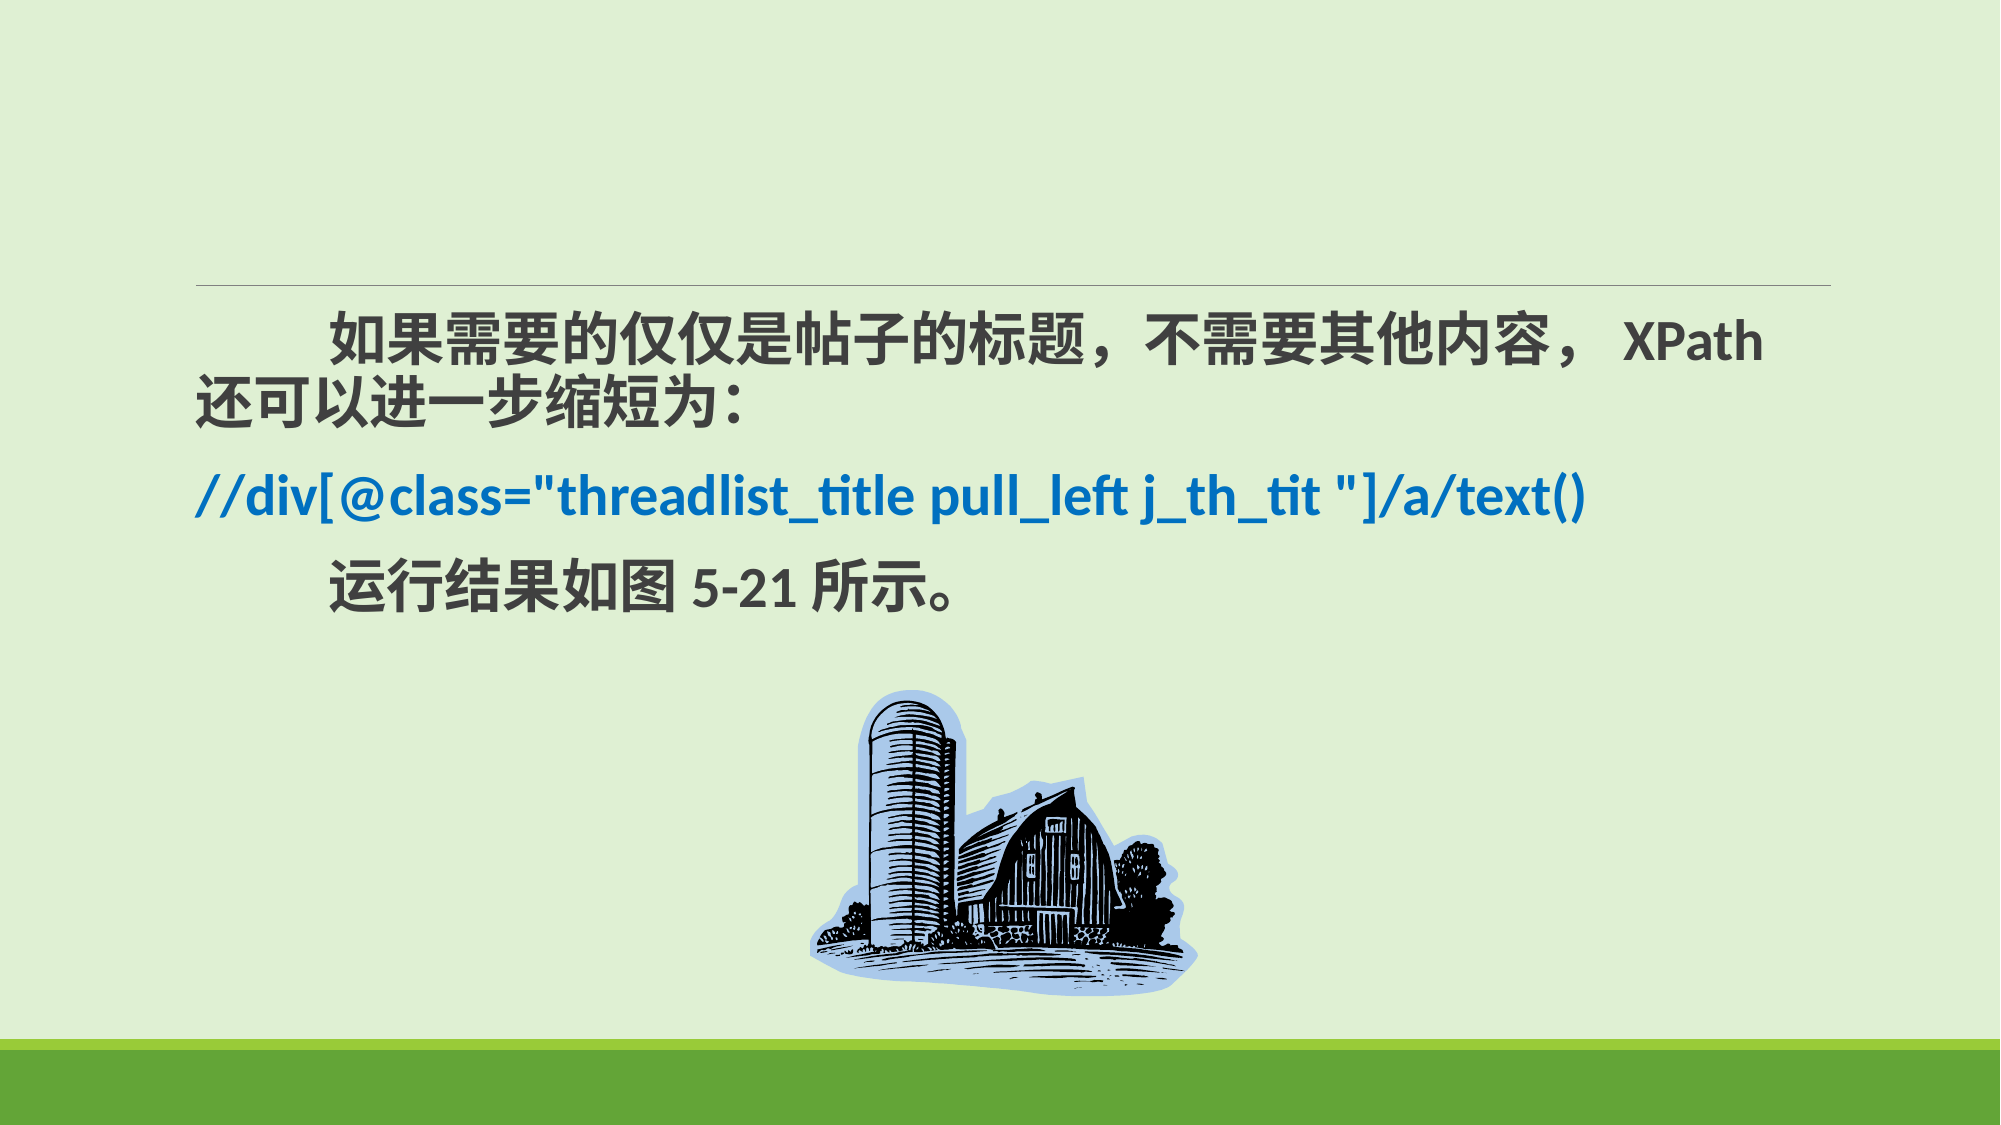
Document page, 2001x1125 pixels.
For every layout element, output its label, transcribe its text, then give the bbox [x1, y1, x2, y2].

picture [809, 688, 1201, 1000]
list 如果需要的仅仅是帖子的标题，不需要其他内容，XPath还可以进一步缩短为： //div[@class="threadlist_title pull_left j_th_tit "]/a/text() 运行结果如图5-21所示。 [180, 302, 1830, 963]
